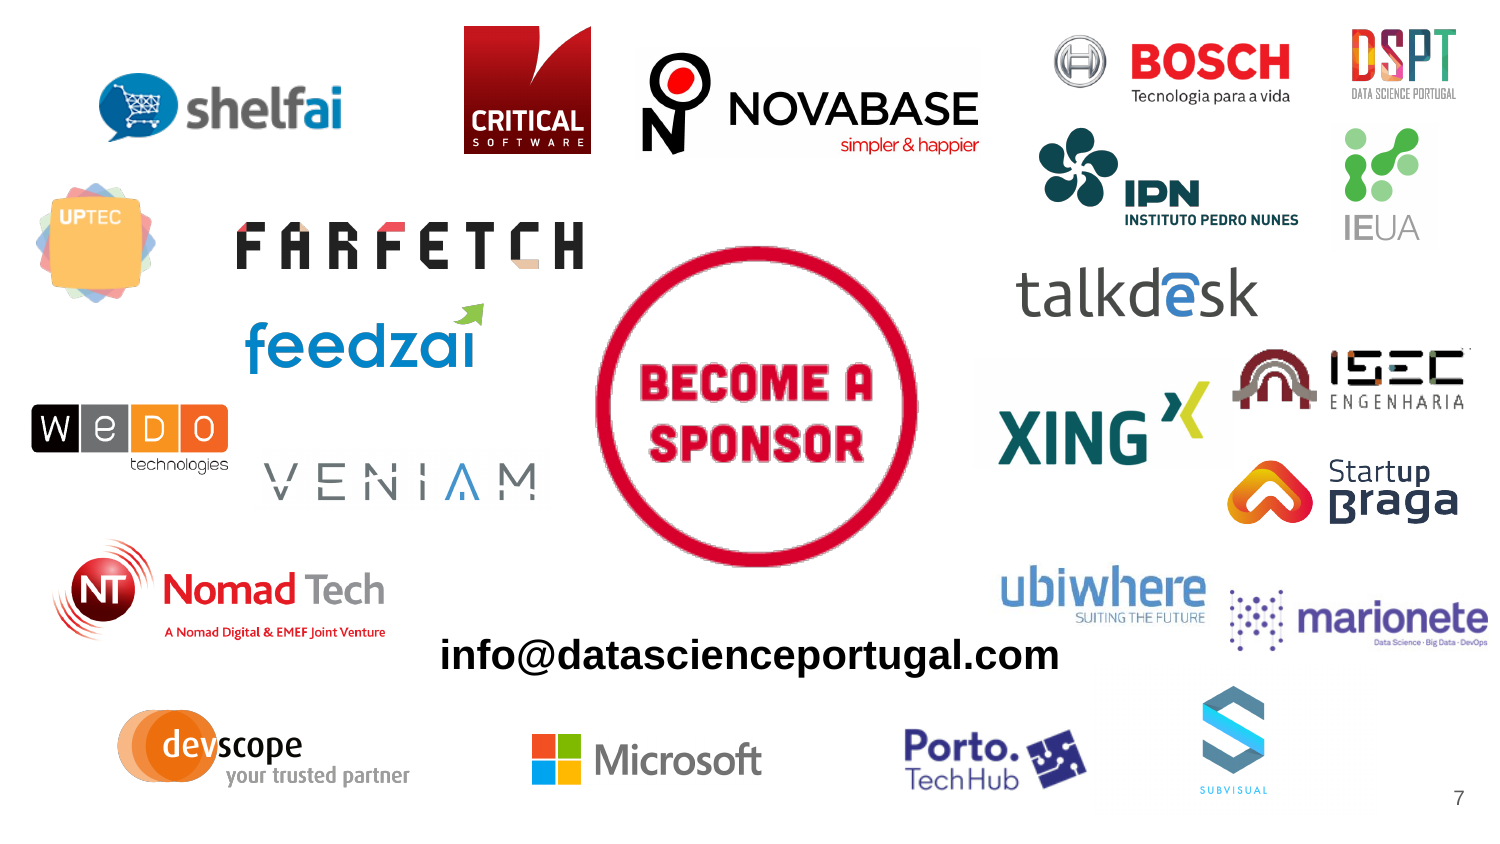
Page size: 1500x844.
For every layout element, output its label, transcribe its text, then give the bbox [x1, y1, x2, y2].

picture [237, 209, 1491, 816]
picture [46, 529, 393, 646]
picture [1335, 12, 1473, 116]
picture [1024, 21, 1323, 247]
picture [635, 46, 981, 159]
text_box ‹#› [1389, 764, 1480, 830]
picture [99, 73, 131, 99]
picture [463, 26, 592, 154]
picture [99, 73, 341, 143]
picture [904, 727, 1088, 791]
picture [97, 690, 429, 807]
picture [531, 734, 763, 785]
picture [20, 173, 172, 324]
picture [1016, 266, 1258, 317]
text_box info@datascienceportugal.com [420, 615, 854, 692]
picture [1331, 122, 1439, 251]
picture [0, 302, 551, 511]
